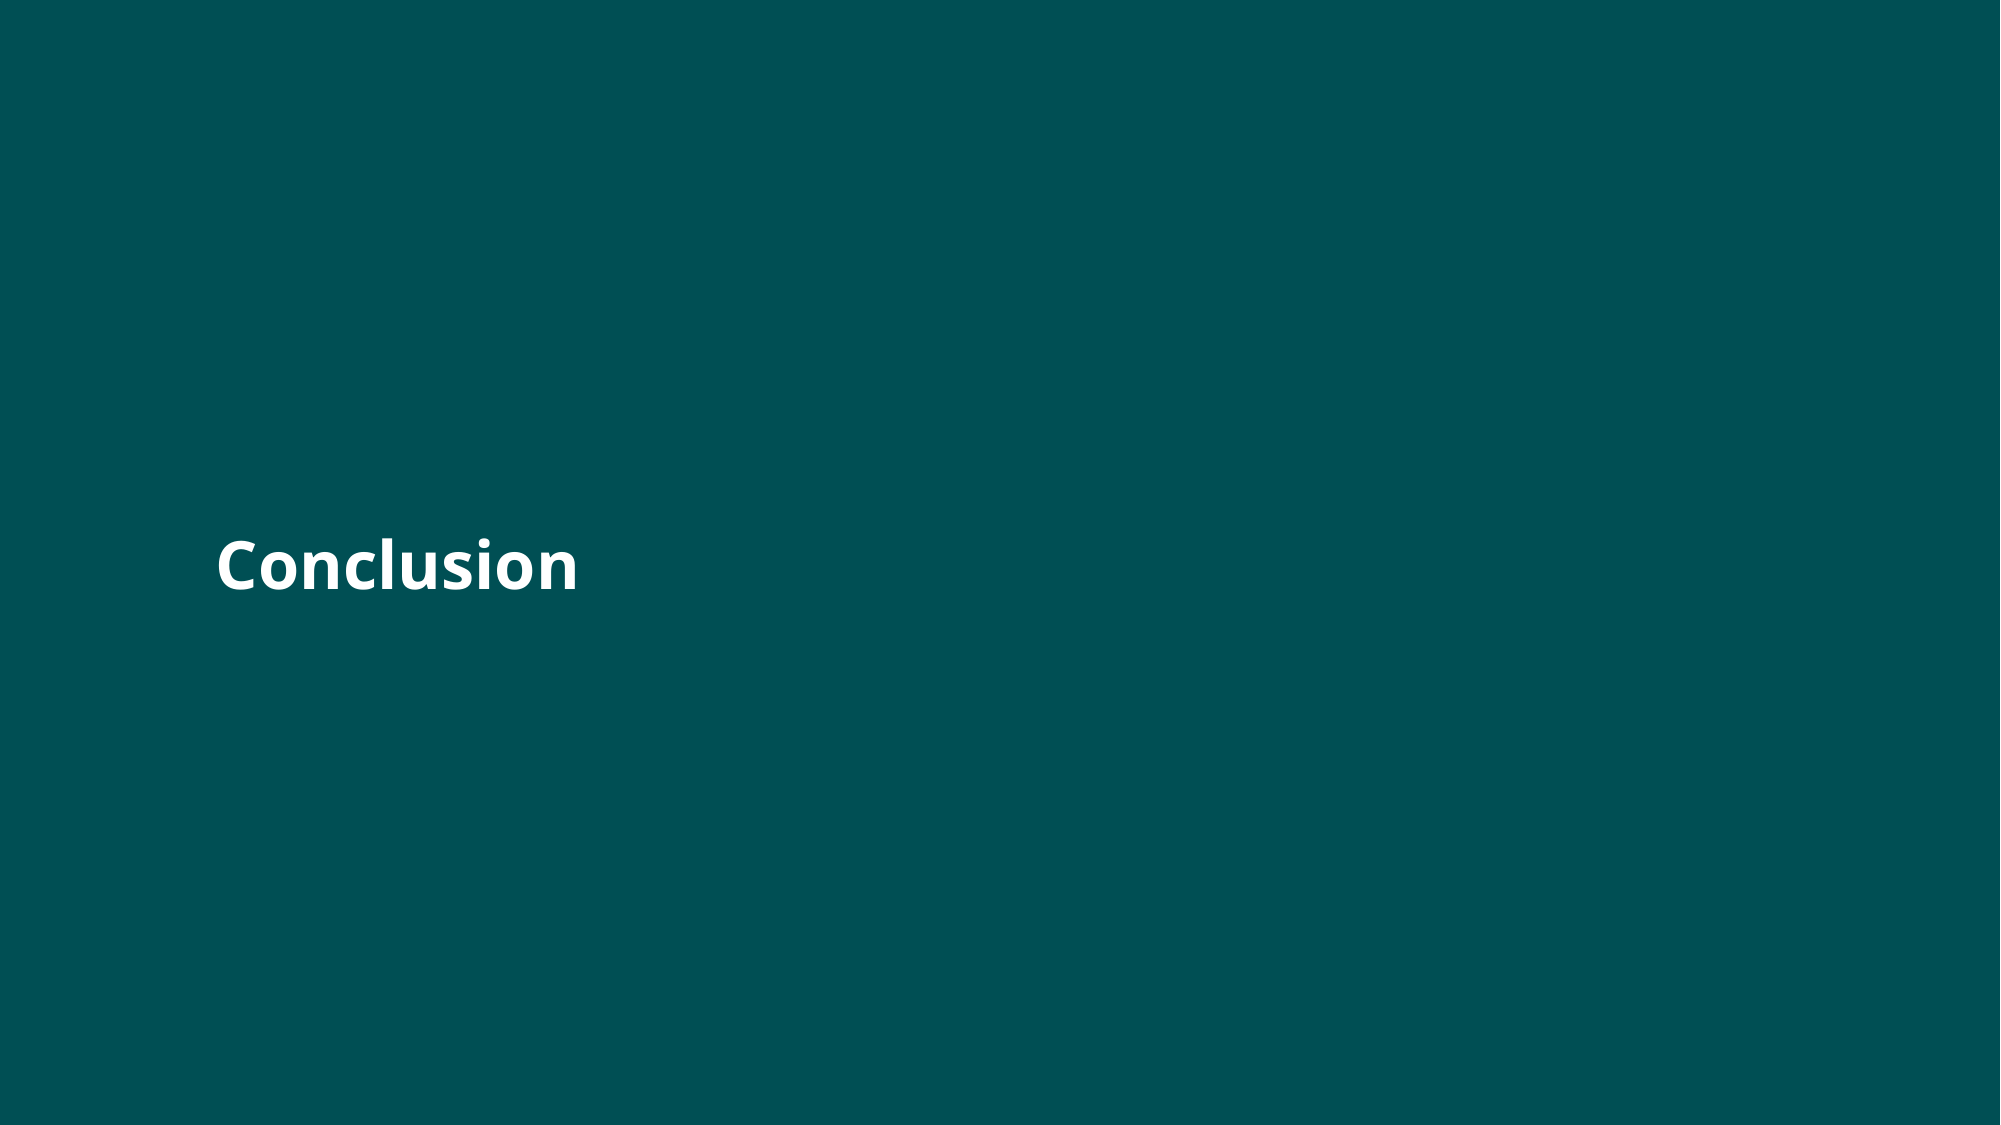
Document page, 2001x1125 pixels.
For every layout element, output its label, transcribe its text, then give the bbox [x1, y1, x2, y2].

list Conclusion [201, 477, 1742, 648]
